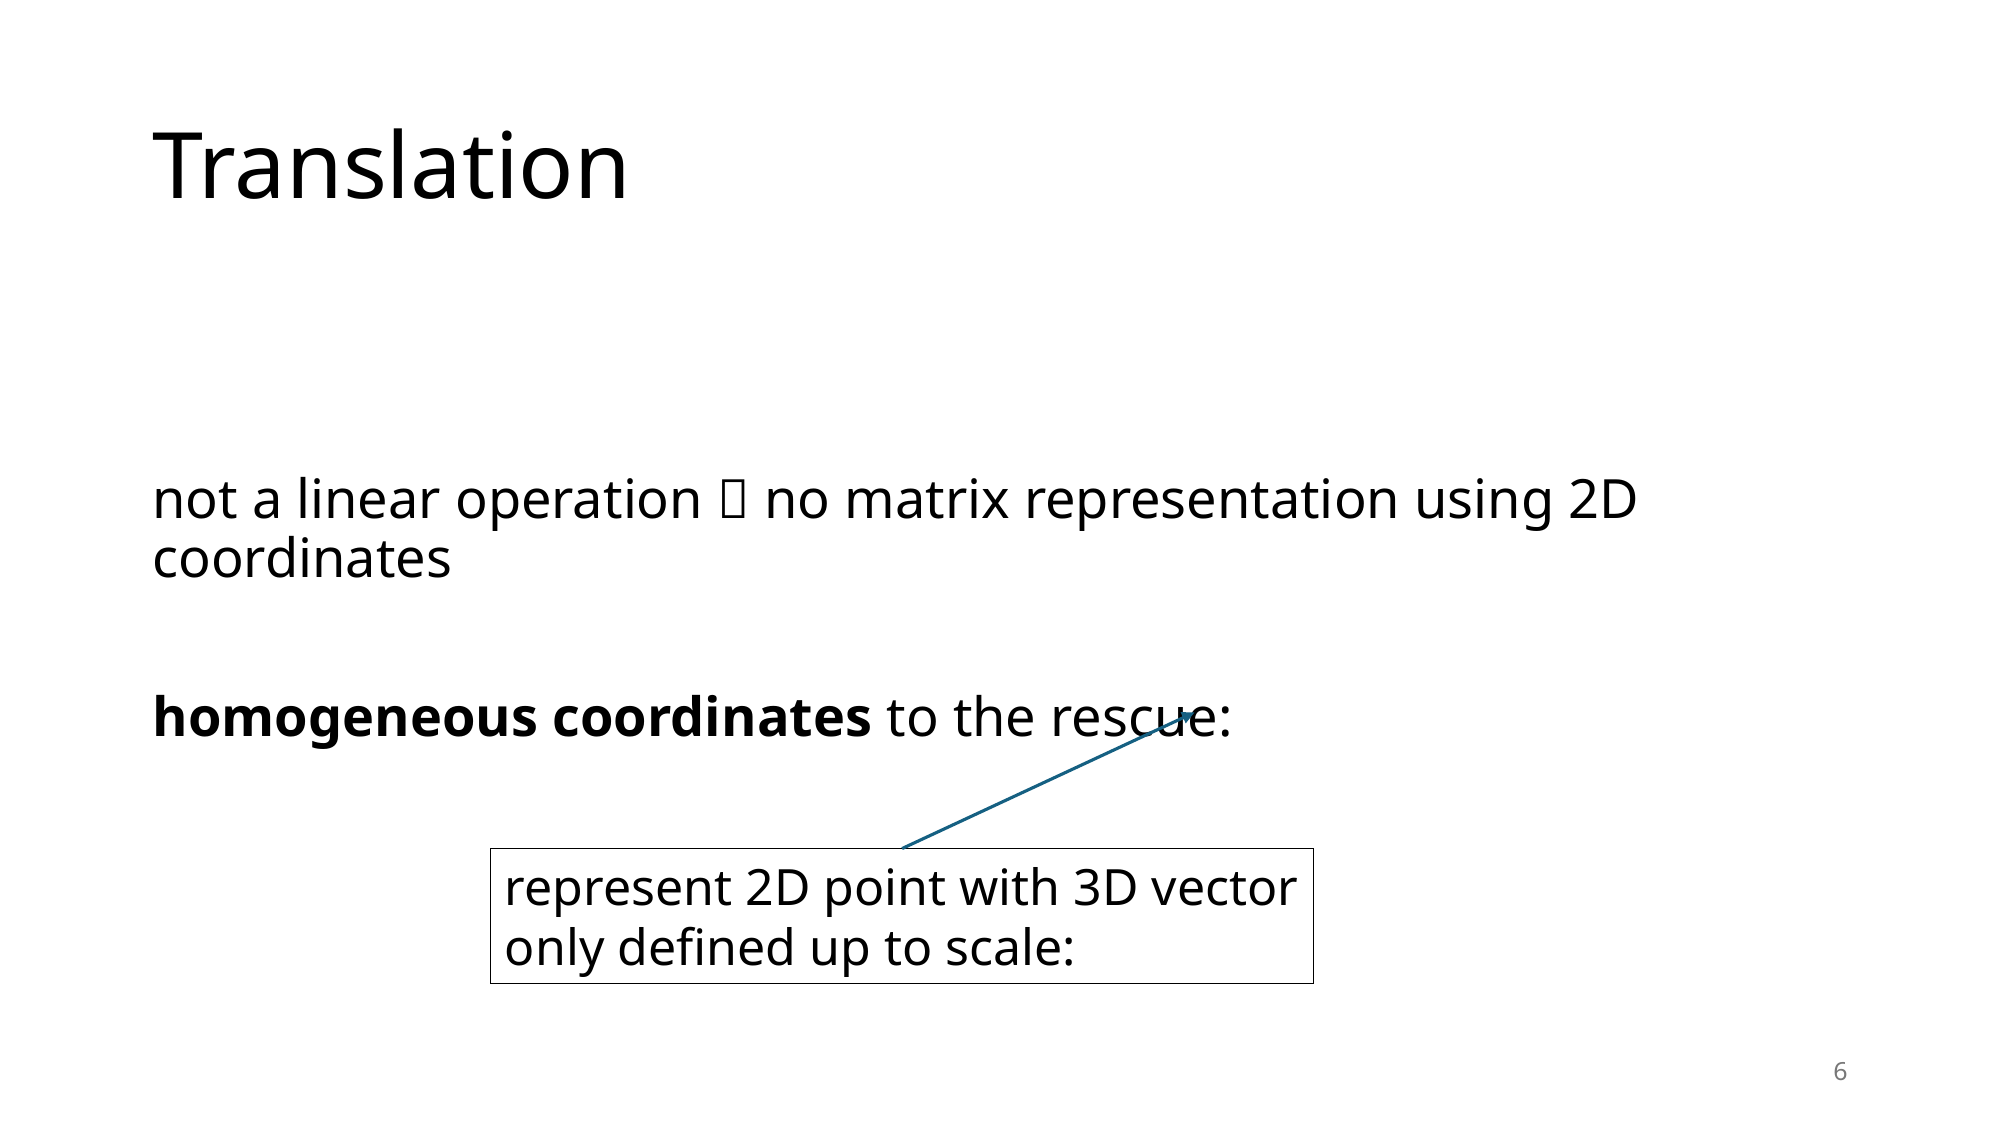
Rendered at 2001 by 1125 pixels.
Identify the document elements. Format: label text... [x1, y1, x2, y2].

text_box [901, 711, 1195, 849]
slide_number 6 [1412, 1042, 1863, 1103]
title Translation [137, 59, 1863, 278]
